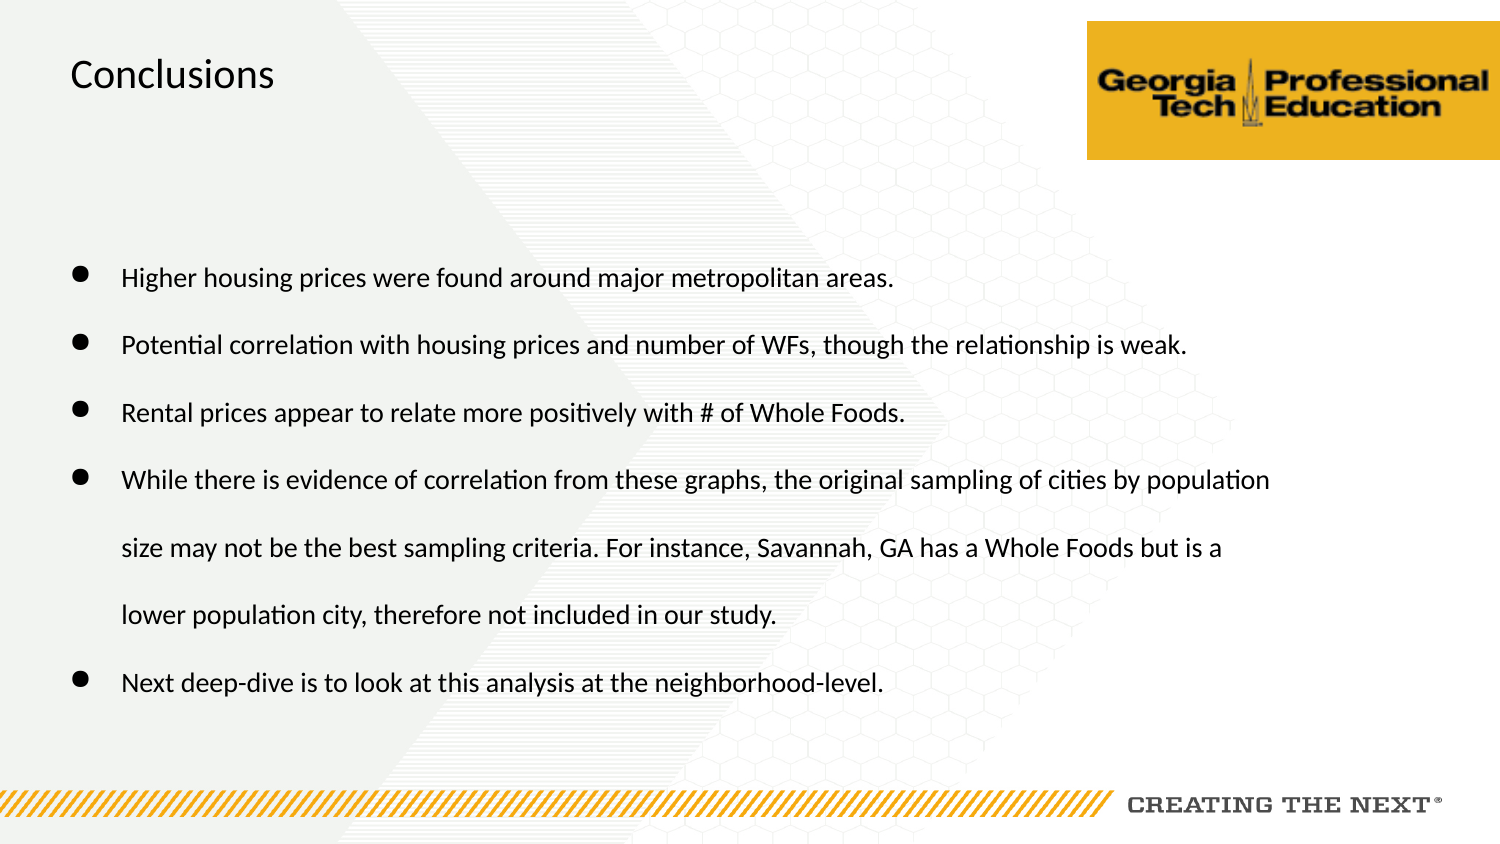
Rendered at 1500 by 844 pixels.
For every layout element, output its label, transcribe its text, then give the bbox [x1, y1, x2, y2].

text_box Conclusions [55, 14, 370, 128]
text_box Higher housing prices were found around major metropolitan areas. Potential correlation with housing prices and number of WFs, though the relationship is weak. Rental prices appear to relate more positively with # of Whole Foods. While there is evidence of correlation from these graphs, the original sampling of cities by population size may not be the best sampling criteria. For instance, Savannah, GA has a Whole Foods but is a lower population city, therefore not included in our study. Next deep-dive is to look at this analysis at the neighborhood-level. [31, 178, 1303, 745]
picture [0, 0, 1500, 844]
